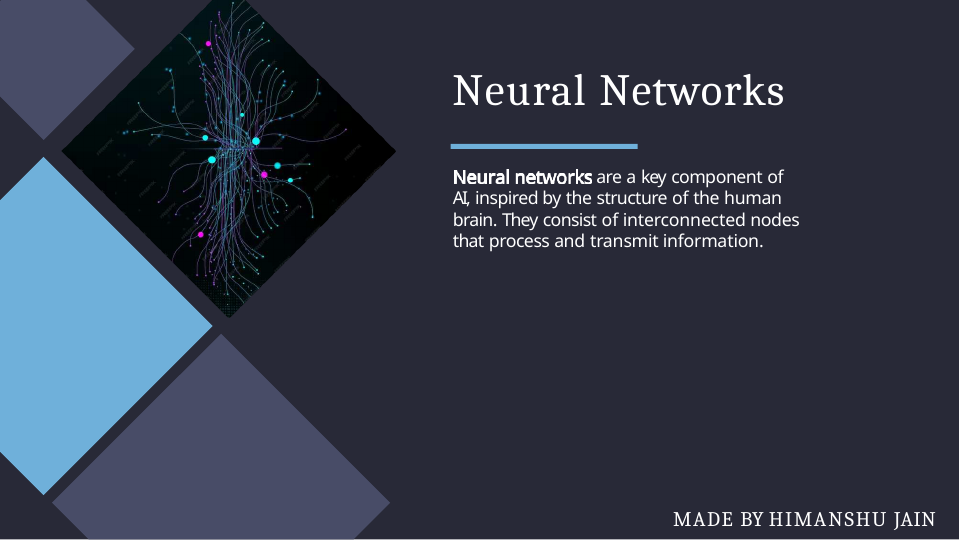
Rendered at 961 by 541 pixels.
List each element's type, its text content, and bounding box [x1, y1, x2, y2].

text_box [0, 0, 397, 540]
picture [454, 169, 592, 185]
title Neural Networks [450, 58, 808, 151]
text_box are a key component of AI, inspired by the structure of the human brain. They consist of interconnected nodes that process and transmit information. [450, 163, 806, 252]
footer MADE BY HIMANSHU JAIN [667, 505, 944, 541]
text_box [450, 143, 638, 149]
